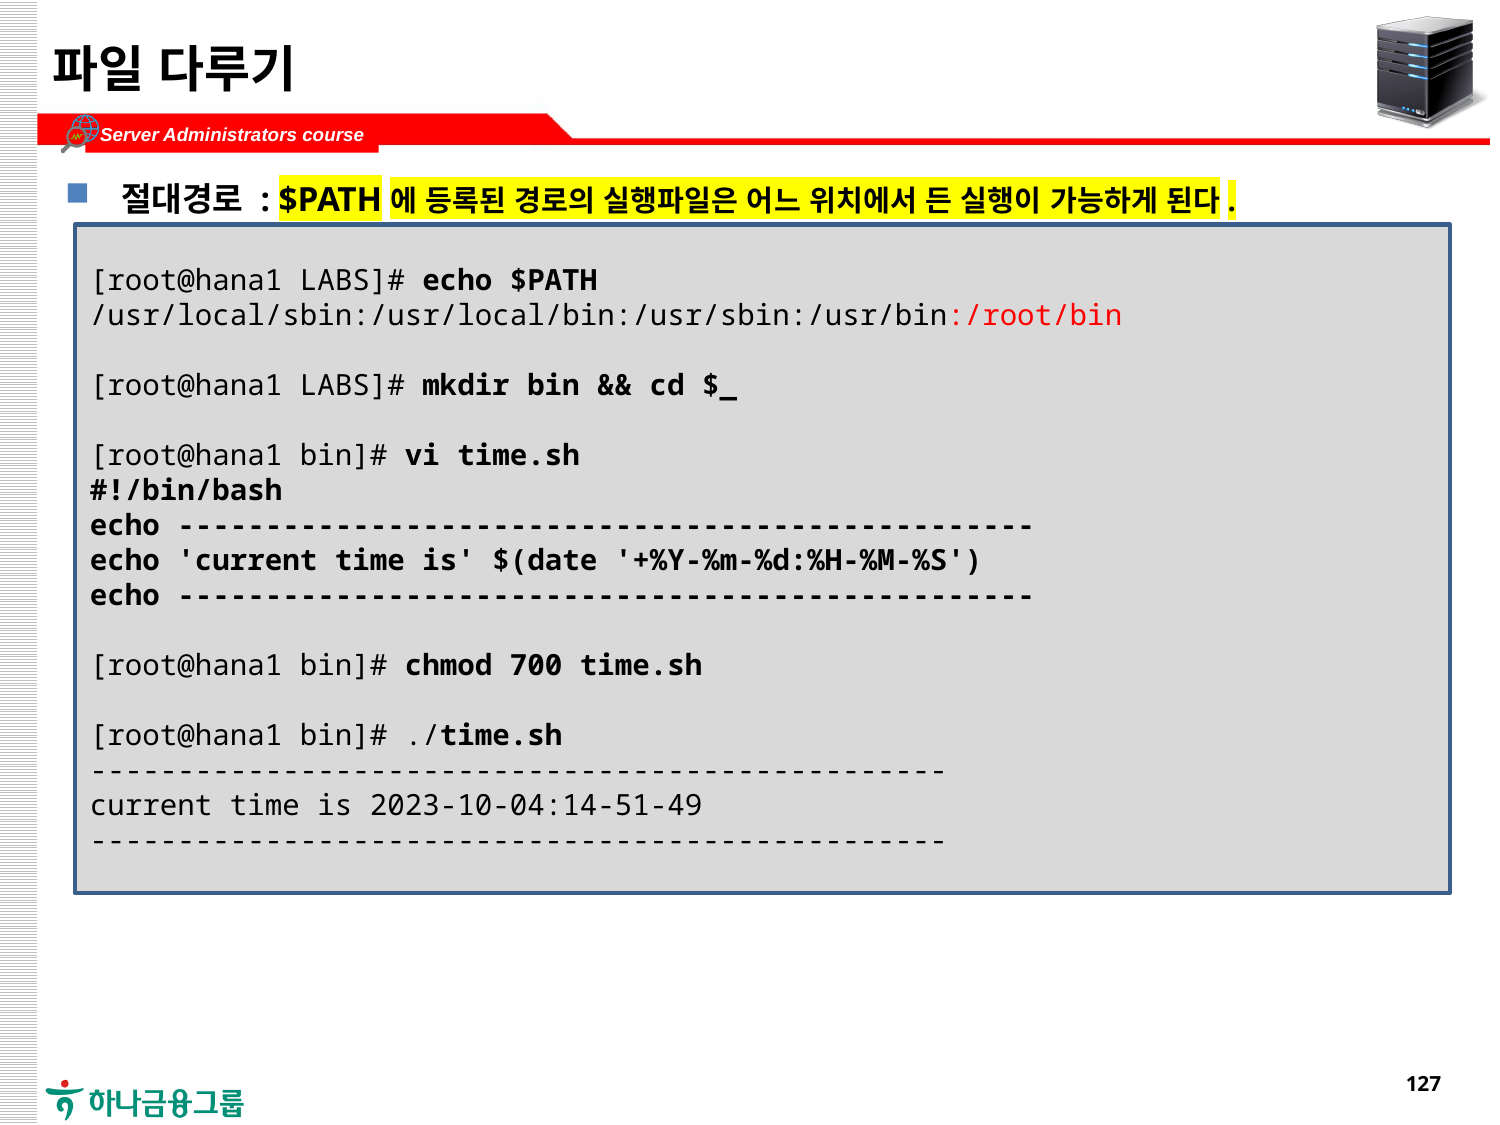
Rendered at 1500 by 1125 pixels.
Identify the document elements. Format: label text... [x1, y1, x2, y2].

list 절대경로 : $PATH에 등록된 경로의 실행파일은 어느 위치에서 든 실행이 가능하게 된다. [50, 150, 1425, 291]
picture [38, 7, 1495, 167]
text_box [root@hana1 LABS]# echo $PATH /usr/local/sbin:/usr/local/bin:/usr/sbin:/usr/bin:/root/bin [root@hana1 LABS]# mkdir bin && cd $_ [root@hana1 bin]# vi time.sh #!/bin/bash echo ------------------------------------------------- echo 'current time is' $(date '+%Y-%m-%d:%H-%M-%S') echo ------------------------------------------------- [root@hana1 bin]# chmod 700 time.sh [root@hana1 bin]# ./time.sh ------------------------------------------------- current time is 2023-10-04:14-51-49 ------------------------------------------------- [73, 222, 1452, 895]
picture [41, 1079, 248, 1121]
title 파일 다루기 [37, 22, 1425, 113]
